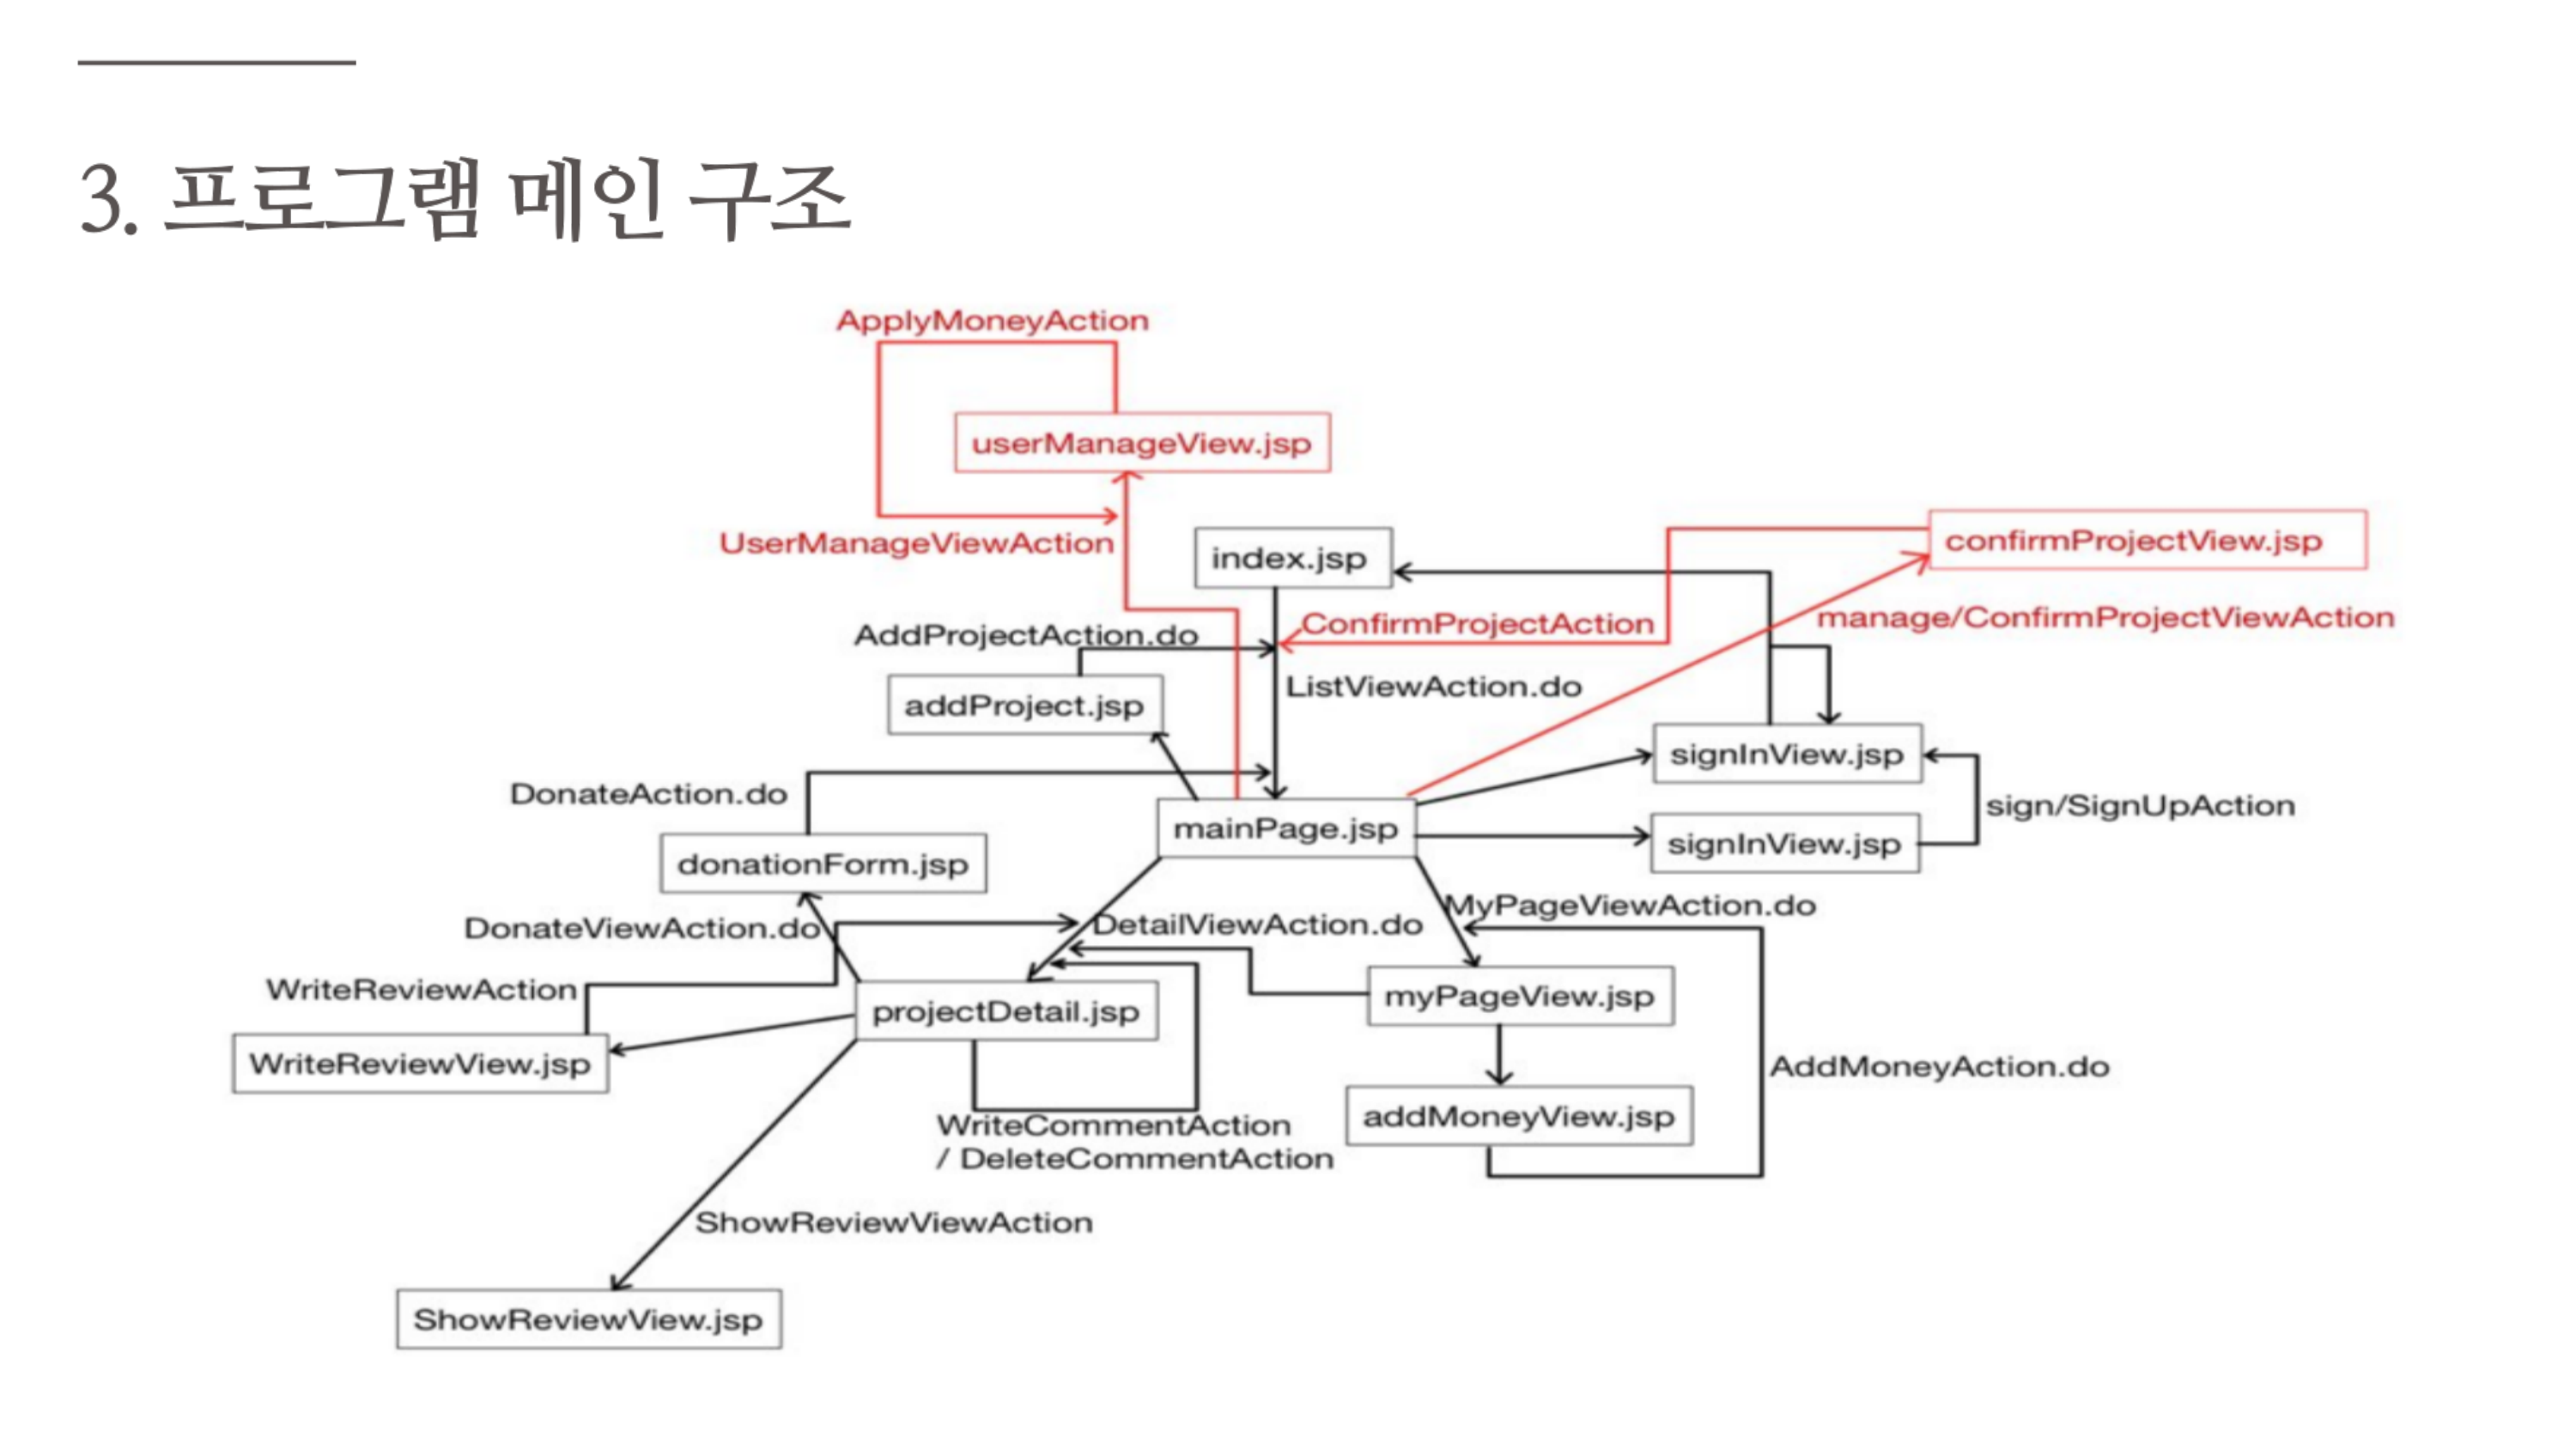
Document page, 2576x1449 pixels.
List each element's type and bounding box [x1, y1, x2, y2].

picture [63, 136, 893, 290]
text_box [216, 278, 2412, 1365]
text_box [76, 52, 356, 74]
